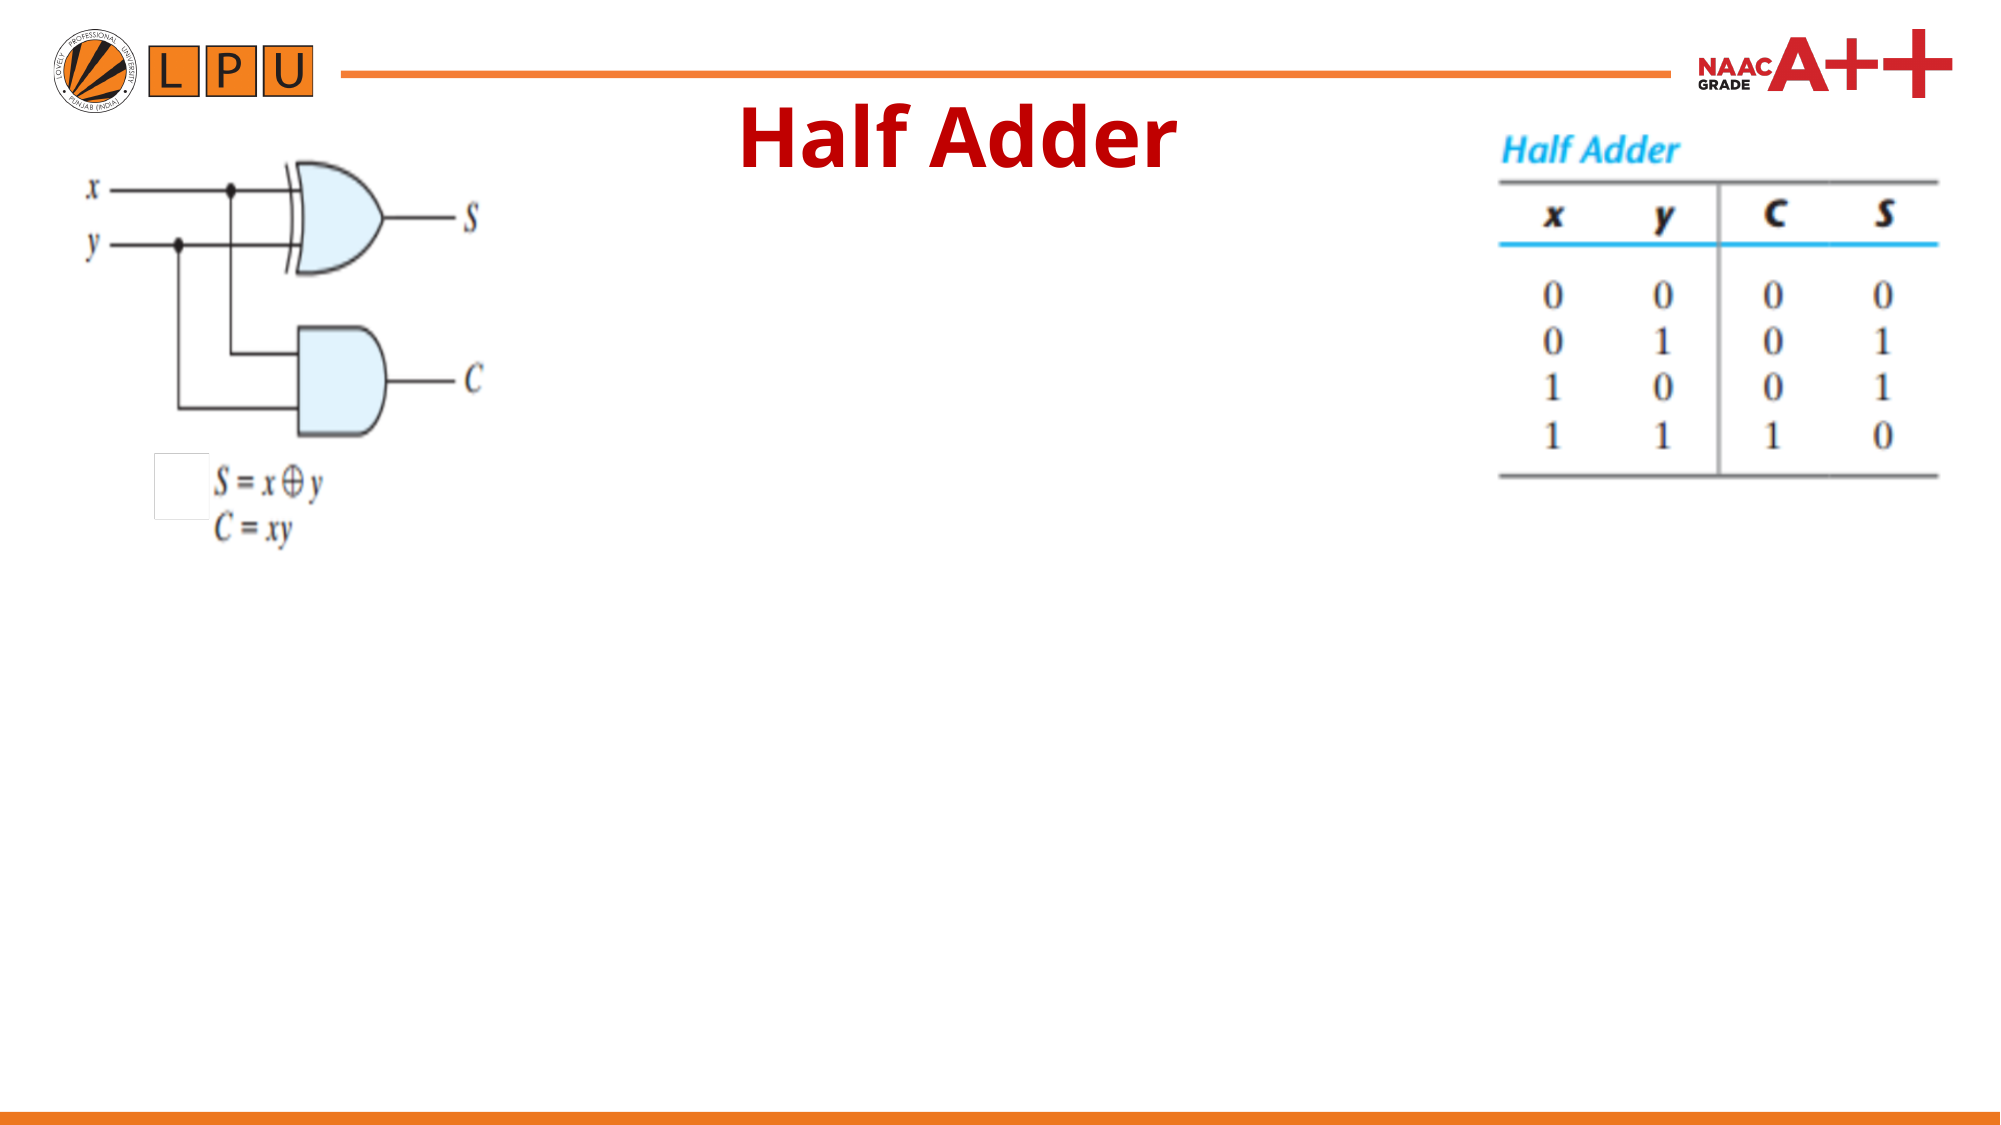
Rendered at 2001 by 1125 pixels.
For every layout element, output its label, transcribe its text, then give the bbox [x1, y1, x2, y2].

picture [1479, 118, 1958, 511]
picture [62, 118, 500, 563]
title Half Adder [0, 59, 1916, 221]
